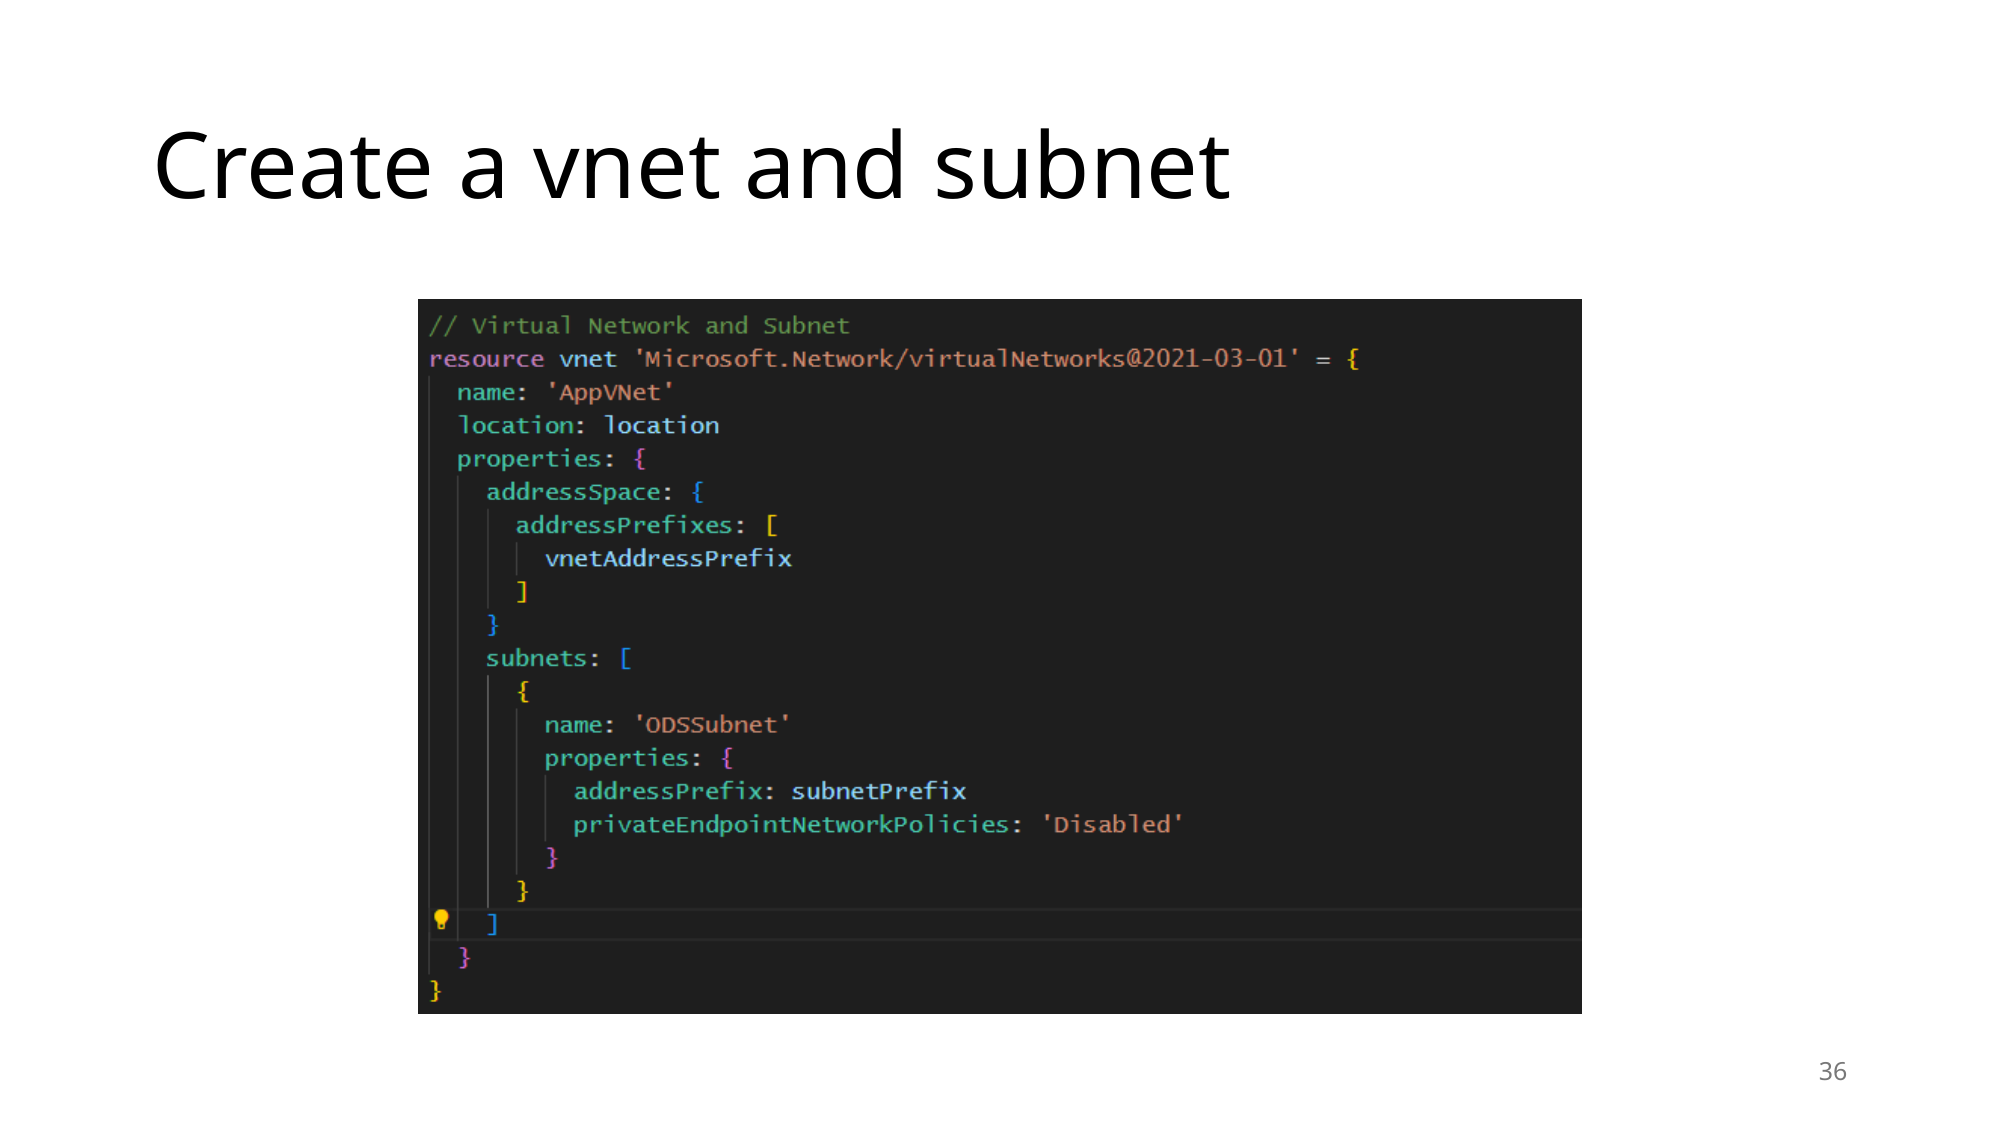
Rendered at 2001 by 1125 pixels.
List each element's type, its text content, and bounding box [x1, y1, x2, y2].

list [417, 298, 1583, 1014]
title Create a vnet and subnet [137, 59, 1863, 278]
slide_number 36 [1412, 1042, 1863, 1103]
